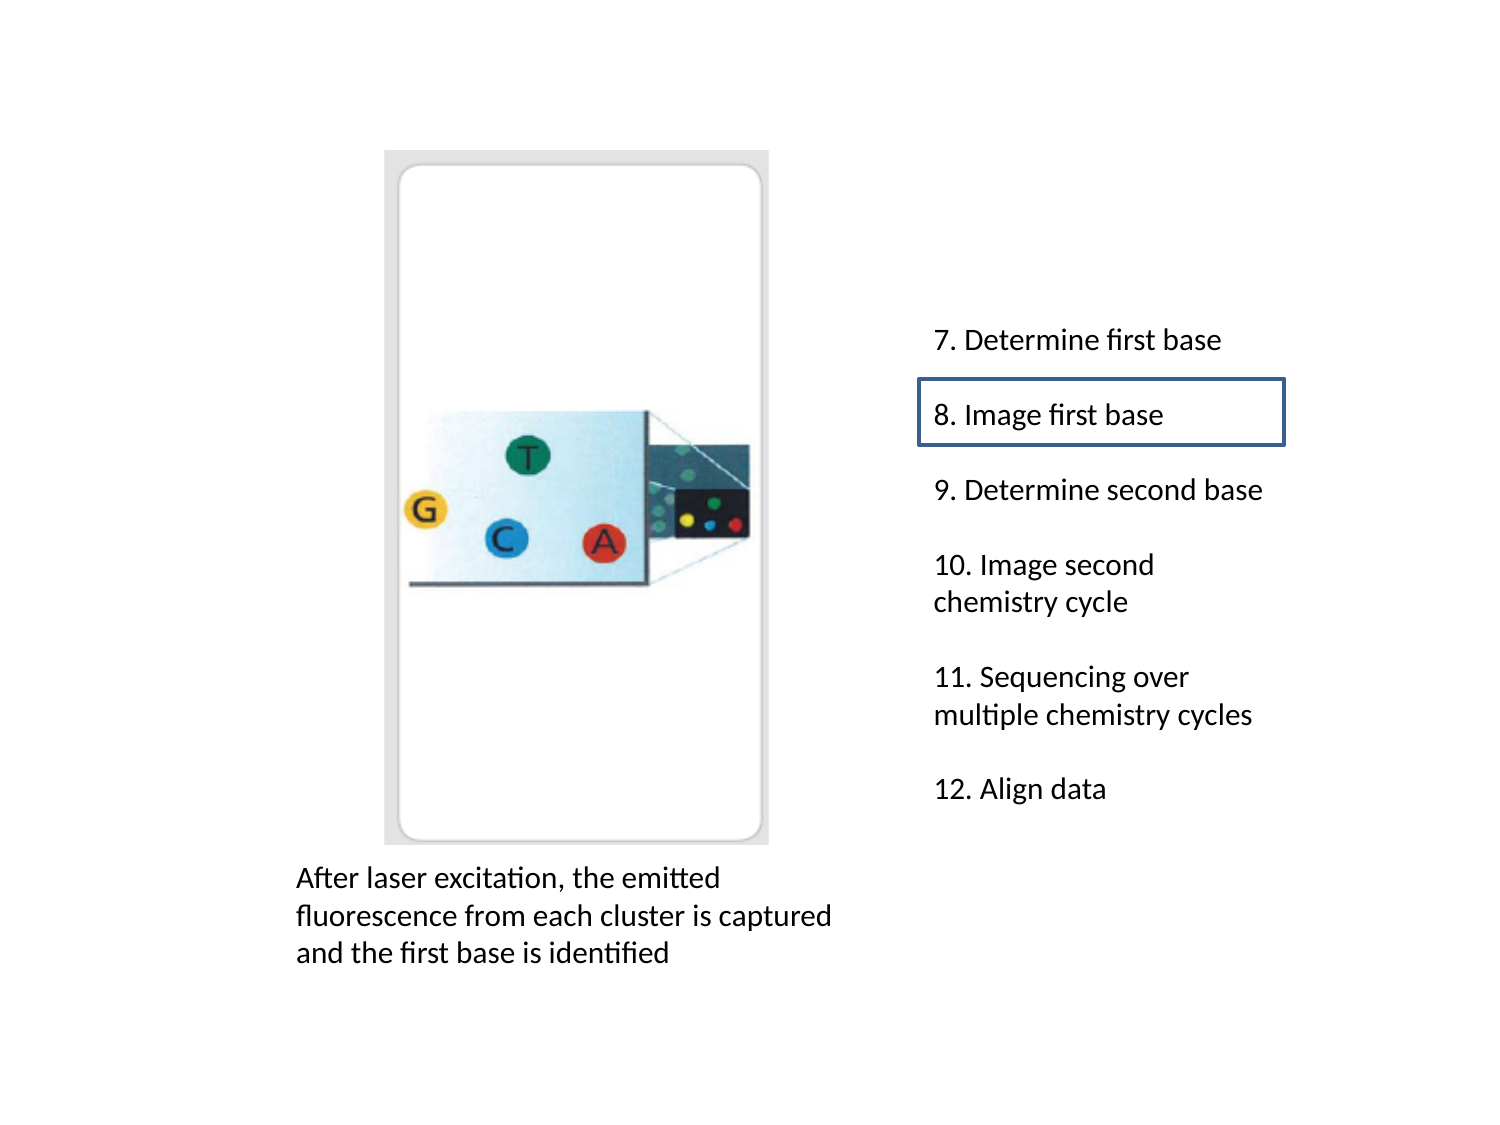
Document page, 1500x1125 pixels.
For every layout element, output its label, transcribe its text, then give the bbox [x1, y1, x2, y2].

text_box 7. Determine first base 8. Image first base 9. Determine second base 10. Image second chemistry cycle 11. Sequencing over multiple chemistry cycles 12. Align data [918, 311, 1294, 814]
text_box After laser excitation, the emitted fluorescence from each cluster is captured and the first base is identified [281, 849, 891, 977]
picture [384, 149, 769, 846]
text_box [917, 377, 1286, 447]
